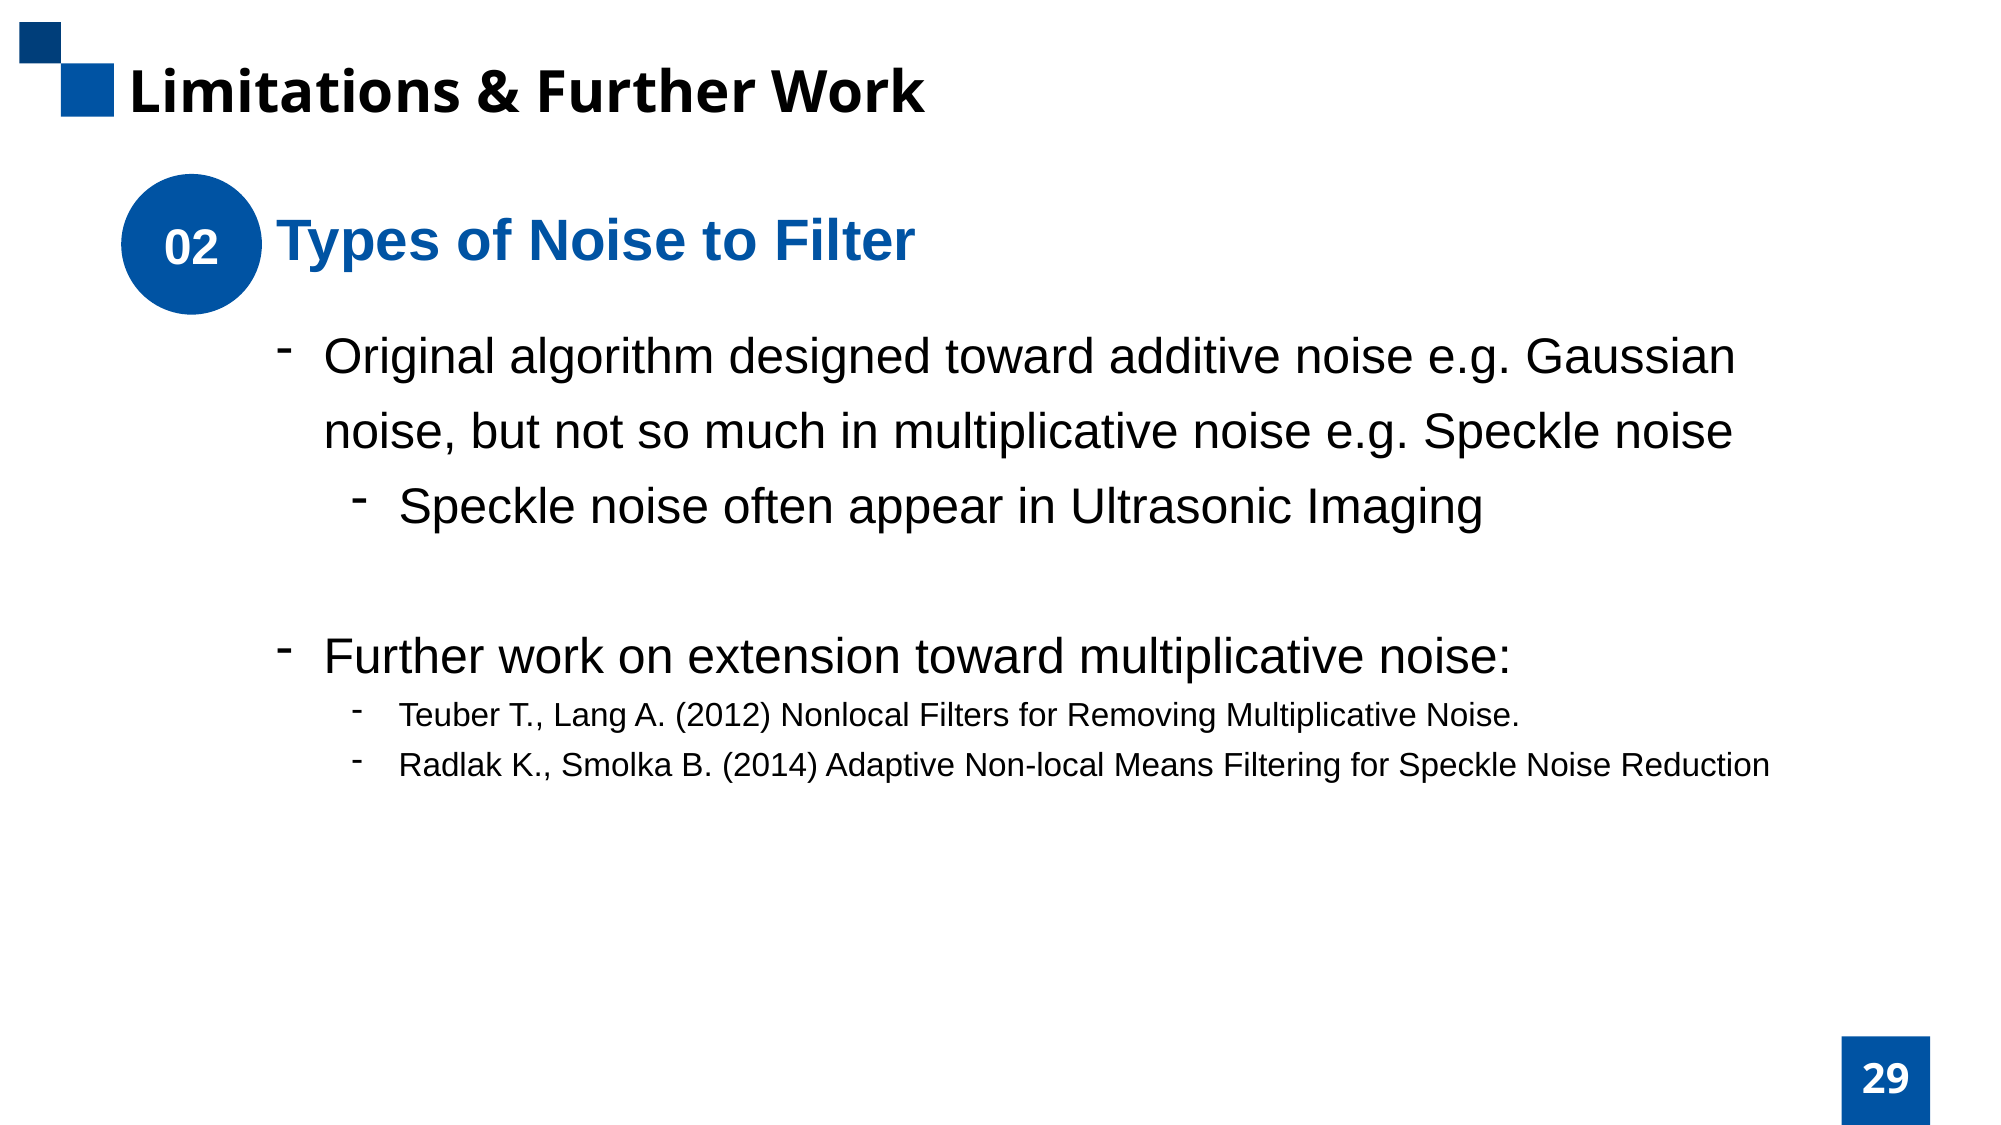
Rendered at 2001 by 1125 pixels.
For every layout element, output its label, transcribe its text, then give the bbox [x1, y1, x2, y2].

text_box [261, 194, 1886, 792]
text_box 02 [120, 172, 261, 316]
text_box Limitations & Further Work [113, 47, 1886, 132]
slide_number 29 [1771, 1050, 2000, 1111]
